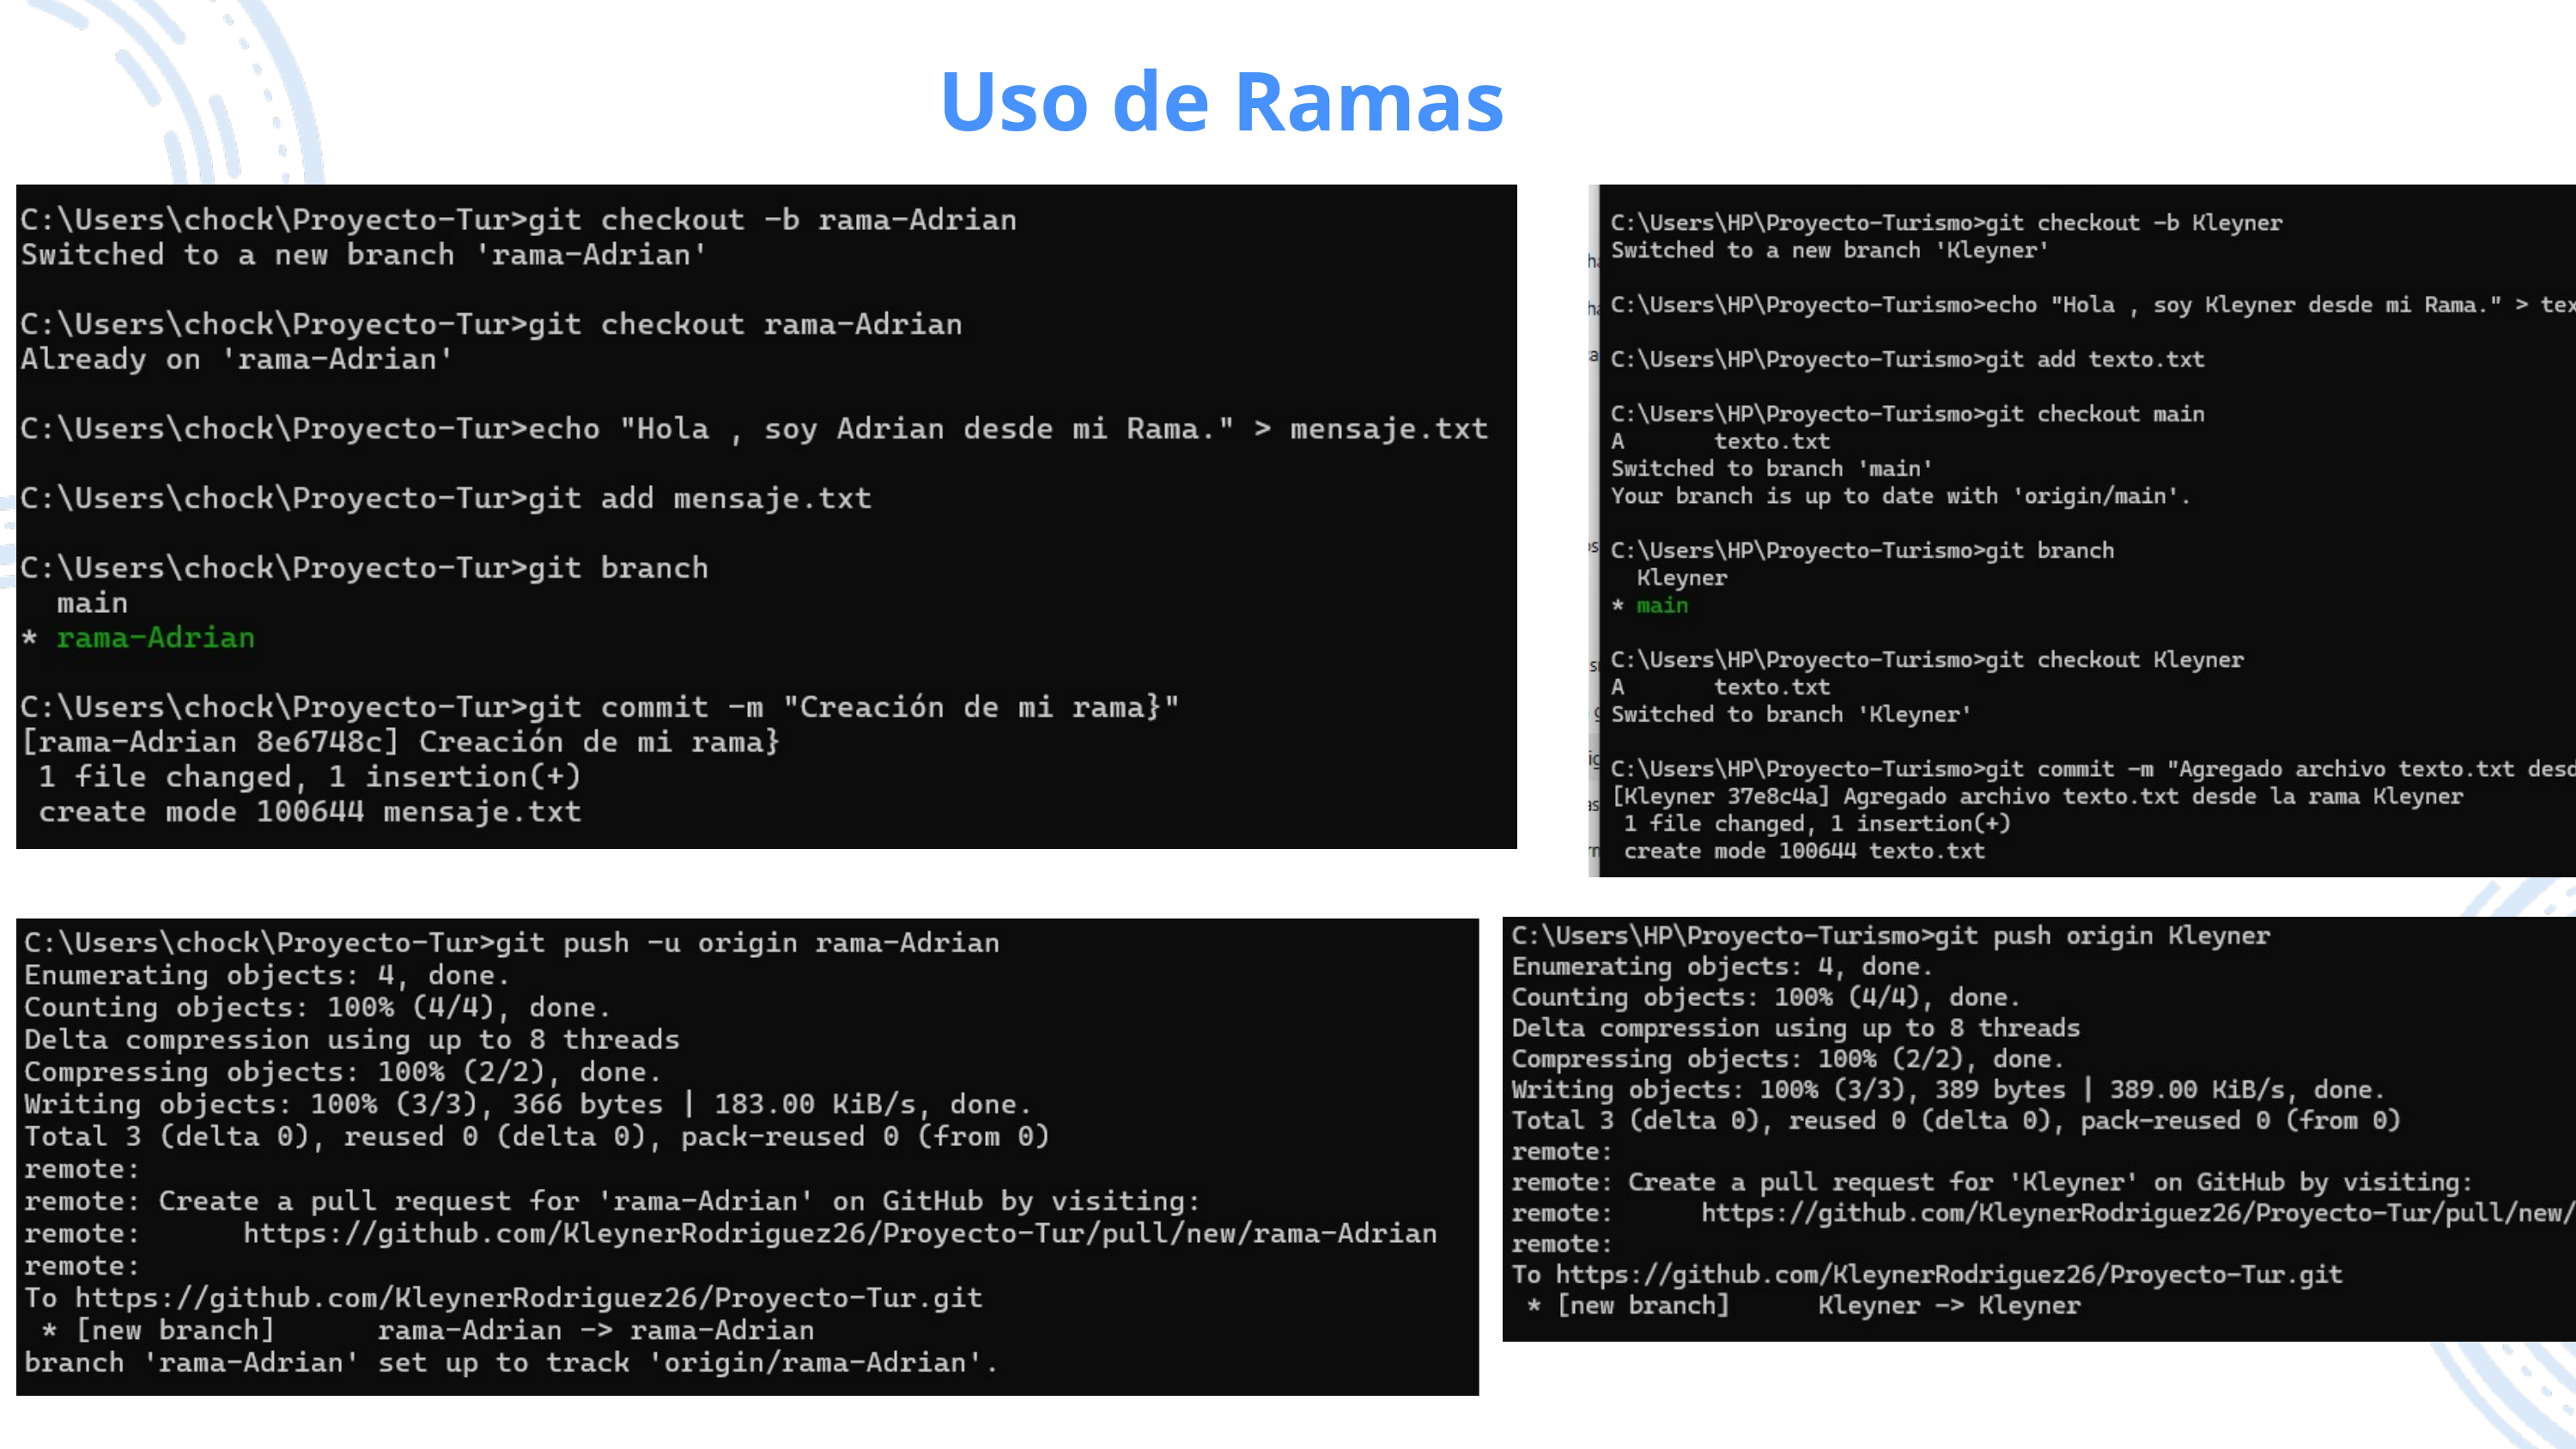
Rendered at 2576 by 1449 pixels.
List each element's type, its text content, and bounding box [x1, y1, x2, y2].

text_box [2380, 1342, 2576, 1449]
text_box [1503, 917, 2576, 1342]
text_box [1589, 185, 2576, 877]
text_box [16, 185, 1517, 850]
text_box Uso de Ramas [349, 45, 2148, 148]
text_box [16, 919, 1479, 1396]
text_box [0, 0, 349, 591]
text_box [2380, 877, 2576, 917]
